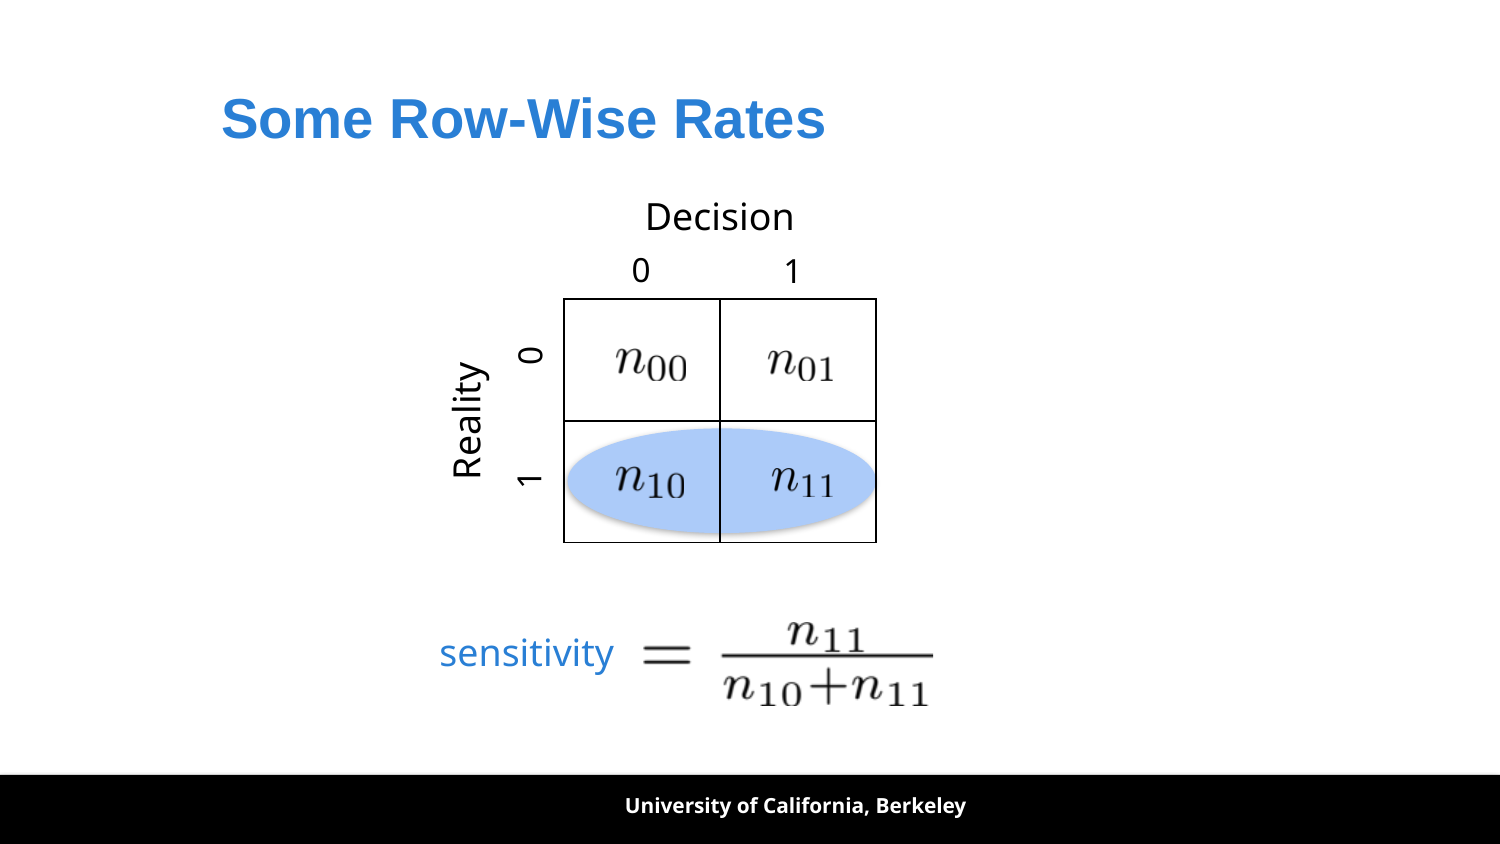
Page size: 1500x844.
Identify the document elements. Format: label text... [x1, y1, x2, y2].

text_box 1 [768, 243, 818, 298]
table_cell [565, 422, 719, 542]
table_header [721, 300, 875, 420]
text_box 0 [501, 331, 557, 381]
picture [770, 468, 833, 498]
text_box 0 [616, 242, 666, 297]
text_box 1 [500, 455, 556, 505]
table_header [565, 300, 719, 420]
text_box sensitivity [424, 621, 639, 682]
picture [615, 465, 685, 498]
title Some Row-Wise Rates [205, 45, 1284, 186]
text_box Decision [630, 185, 811, 246]
table_cell [721, 422, 875, 542]
picture [766, 349, 833, 382]
text_box Reality [435, 347, 496, 495]
picture [615, 347, 687, 381]
picture [642, 621, 934, 706]
footer University of California, Berkeley [320, 785, 1271, 838]
